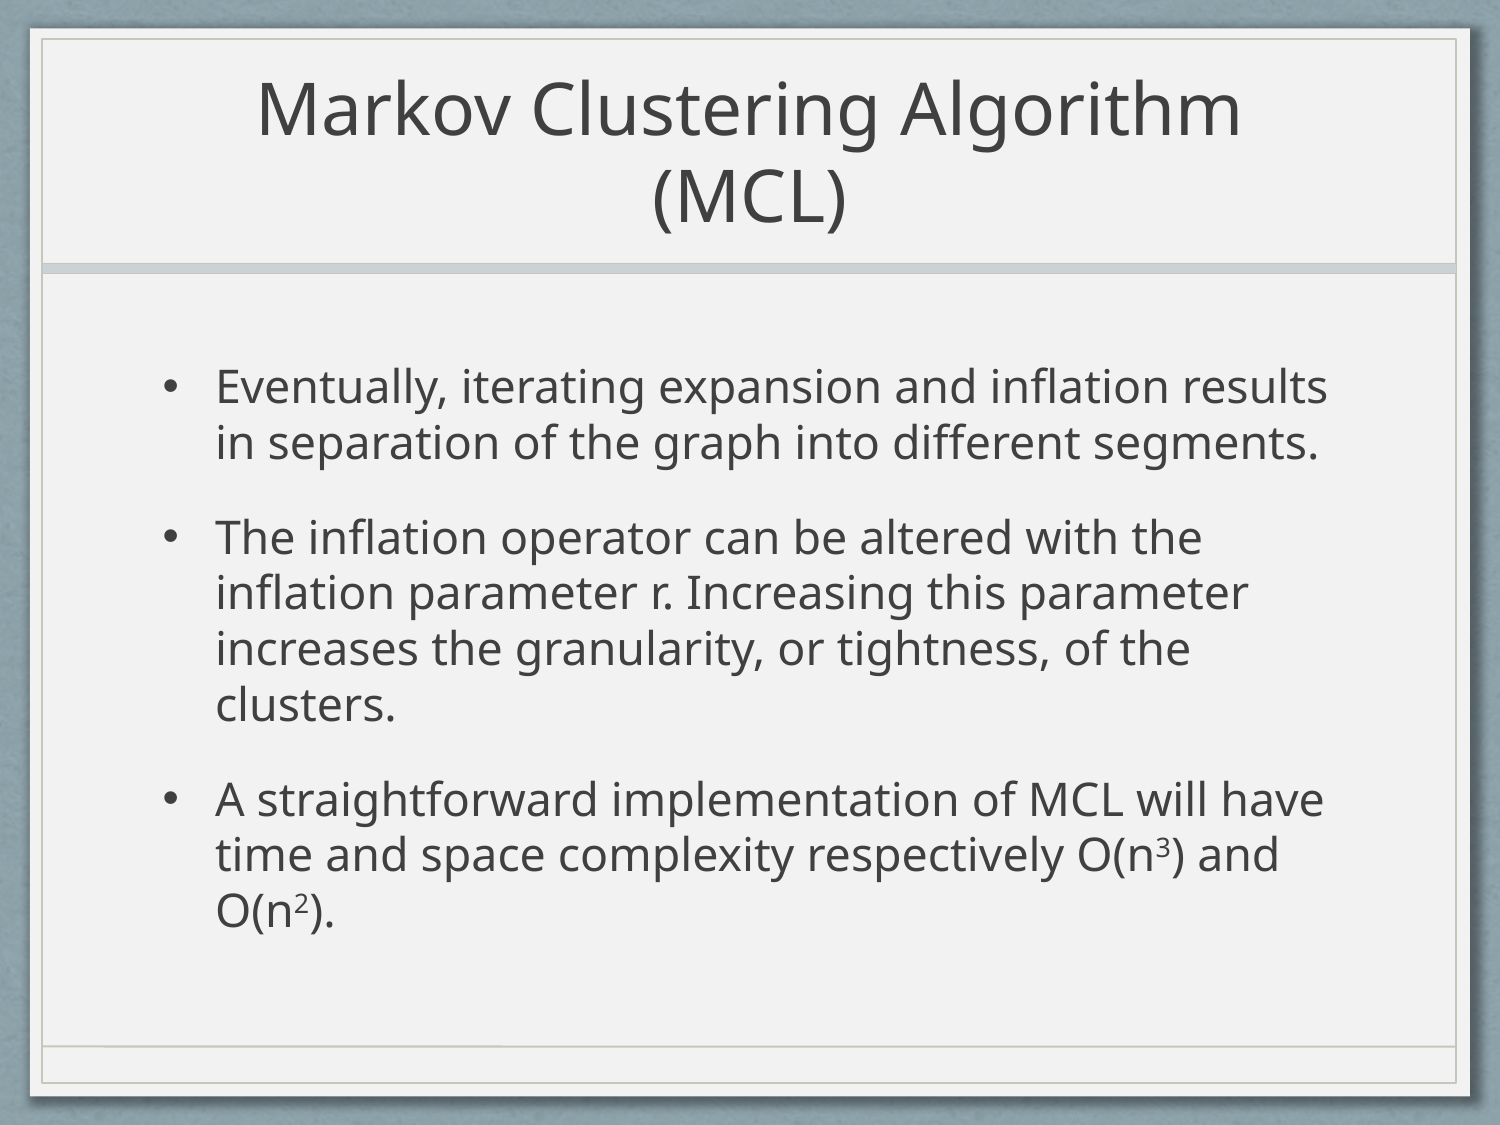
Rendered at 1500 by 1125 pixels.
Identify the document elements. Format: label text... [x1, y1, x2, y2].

list Eventually, iterating expansion and inflation results in separation of the graph into different segments. The inflation operator can be altered with the inflation parameter r. Increasing this parameter increases the granularity, or tightness, of the clusters. A straightforward implementation of MCL will have time and space complexity respectively O(n3) and O(n2). [147, 350, 1353, 995]
title Markov Clustering Algorithm (MCL) [147, 40, 1353, 260]
